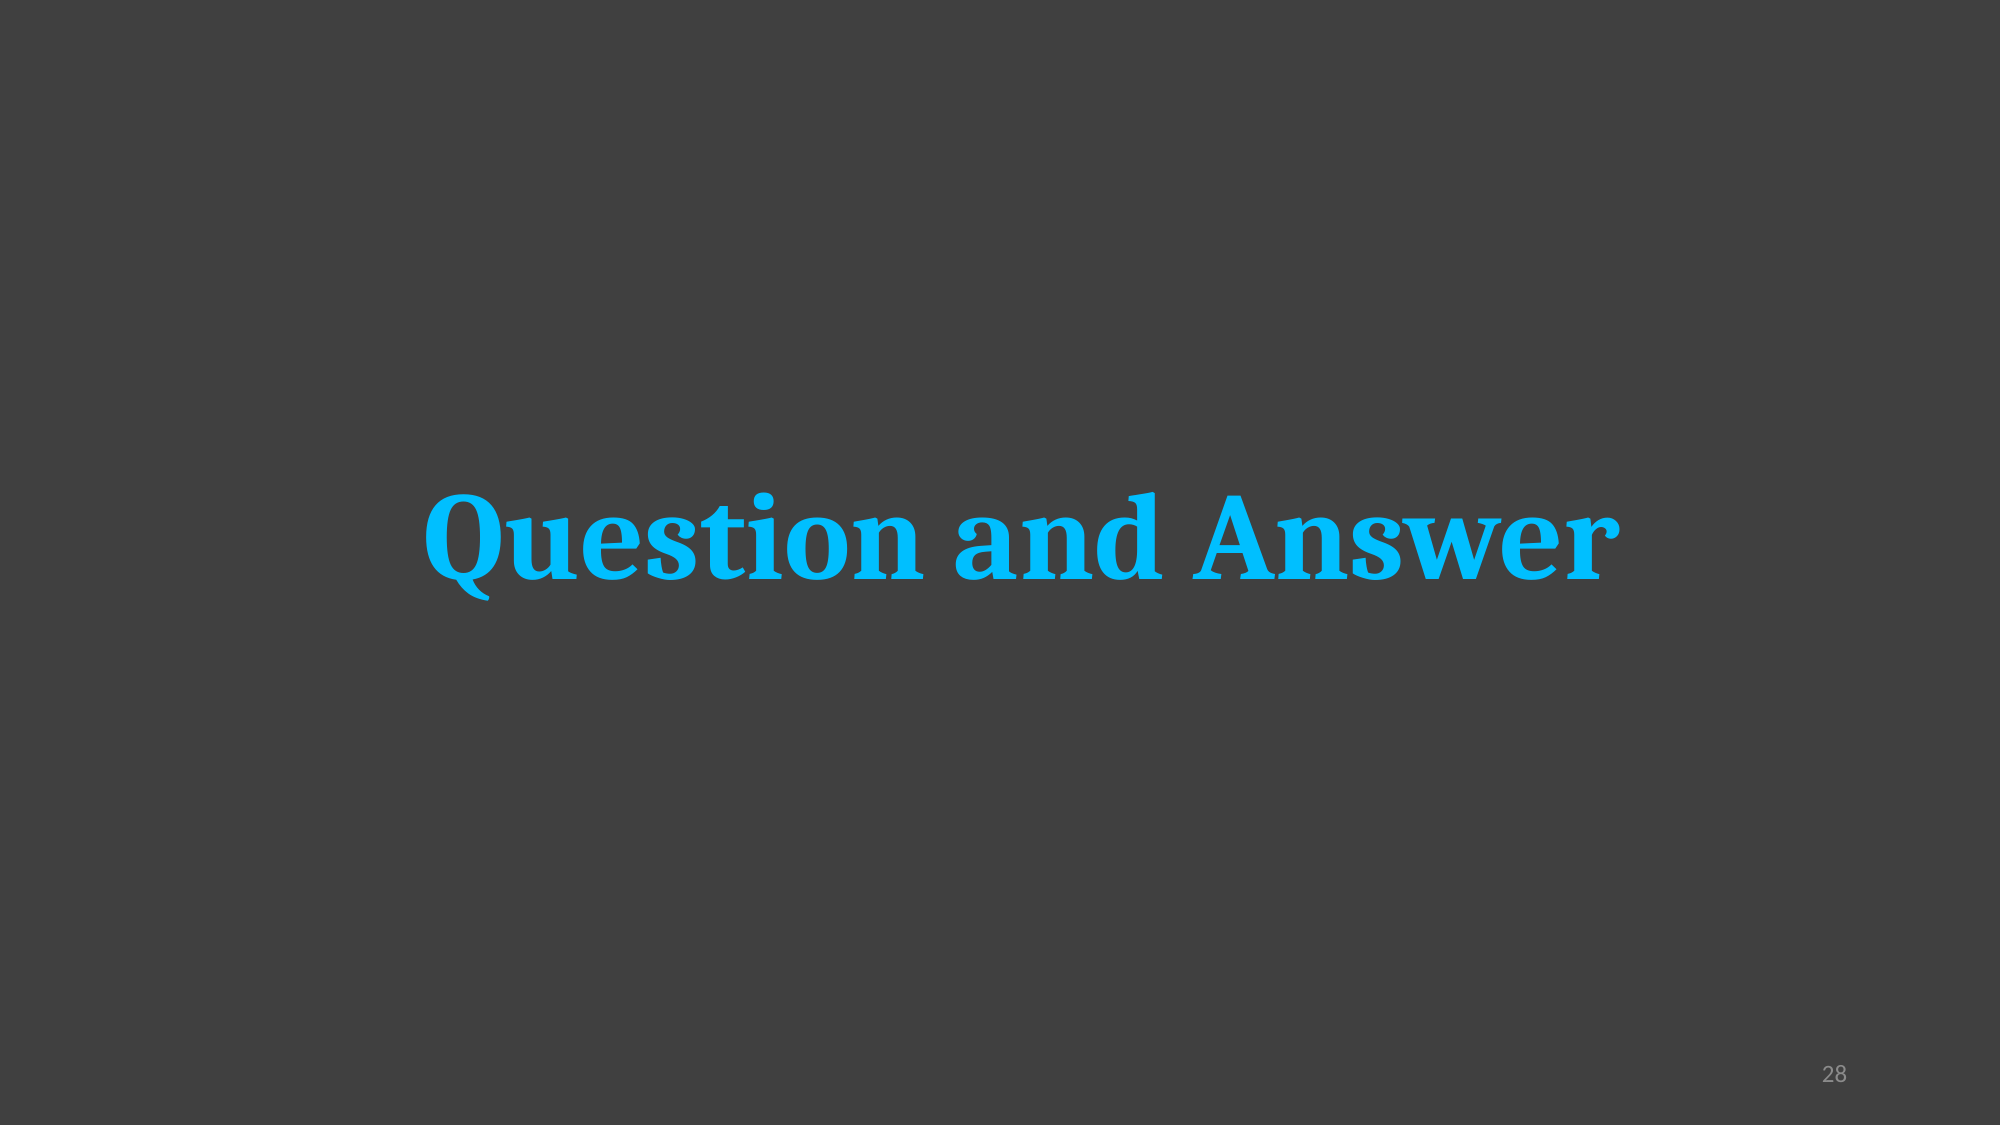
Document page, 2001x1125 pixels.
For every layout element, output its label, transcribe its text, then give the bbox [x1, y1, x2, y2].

slide_number 28 [1412, 1042, 1863, 1103]
text_box Question and Answer [357, 459, 1688, 600]
